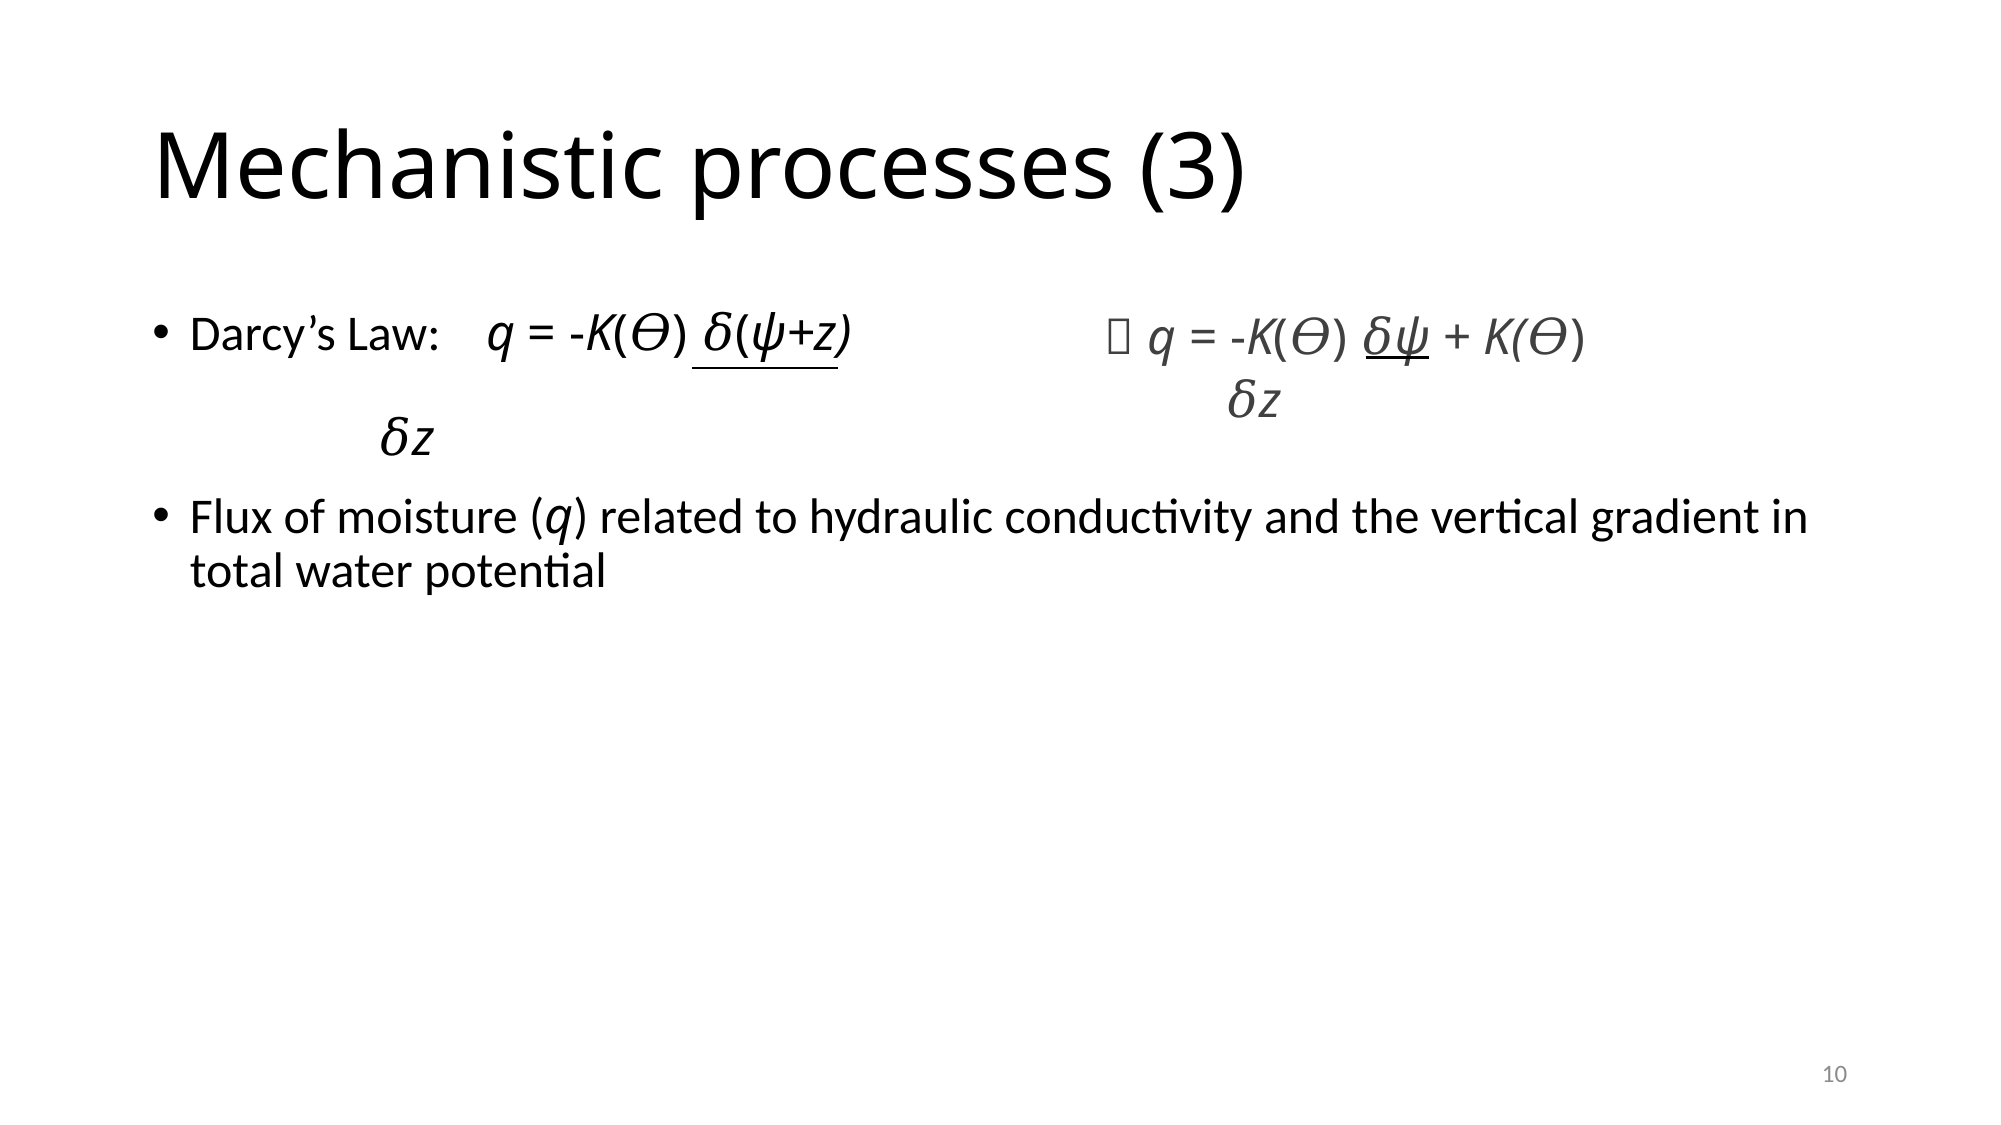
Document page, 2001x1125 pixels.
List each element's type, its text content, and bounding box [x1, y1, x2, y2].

text_box Flux of moisture (q) related to hydraulic conductivity and the vertical gradient in total water potential [137, 482, 1863, 1125]
title Mechanistic processes (3) [137, 59, 1863, 278]
list Darcy’s Law: q = -K(𝛳) 𝛿(ѱ+z) 𝛿z [137, 299, 892, 440]
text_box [1090, 297, 1845, 438]
